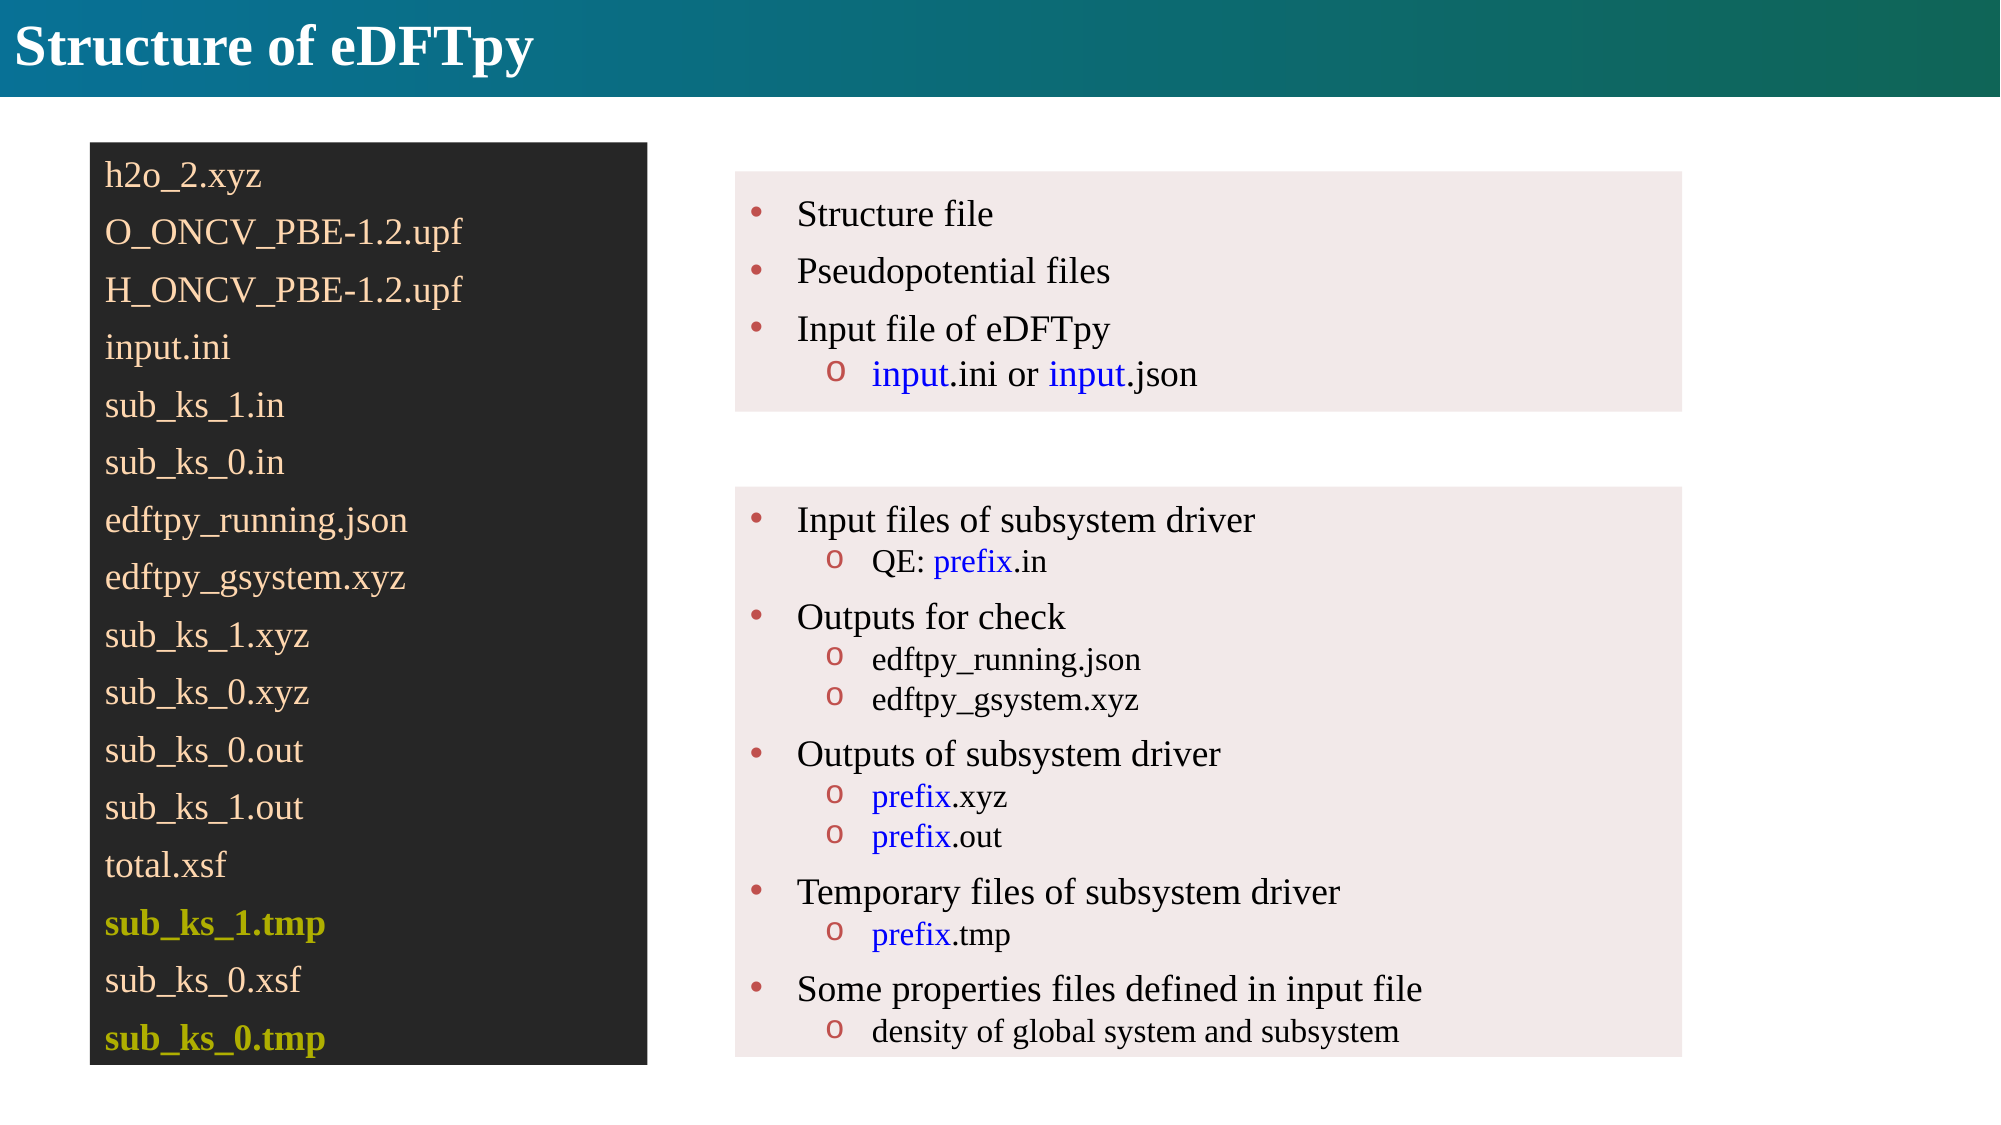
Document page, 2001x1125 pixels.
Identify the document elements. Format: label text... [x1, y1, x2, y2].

text_box h2o_2.xyz O_ONCV_PBE-1.2.upf H_ONCV_PBE-1.2.upf input.ini sub_ks_1.in sub_ks_0.in edftpy_running.json edftpy_gsystem.xyz sub_ks_1.xyz sub_ks_0.xyz sub_ks_0.out sub_ks_1.out total.xsf sub_ks_1.tmp sub_ks_0.xsf sub_ks_0.tmp [89, 142, 648, 1065]
text_box Input files of subsystem driver QE: prefix.in Outputs for check edftpy_running.json edftpy_gsystem.xyz Outputs of subsystem driver prefix.xyz prefix.out Temporary files of subsystem driver prefix.tmp Some properties files defined in input file density of global system and subsystem [733, 485, 1684, 1059]
text_box Structure file Pseudopotential files Input file of eDFTpy input.ini or input.json [733, 169, 1684, 414]
title Structure of eDFTpy [0, 0, 2000, 97]
